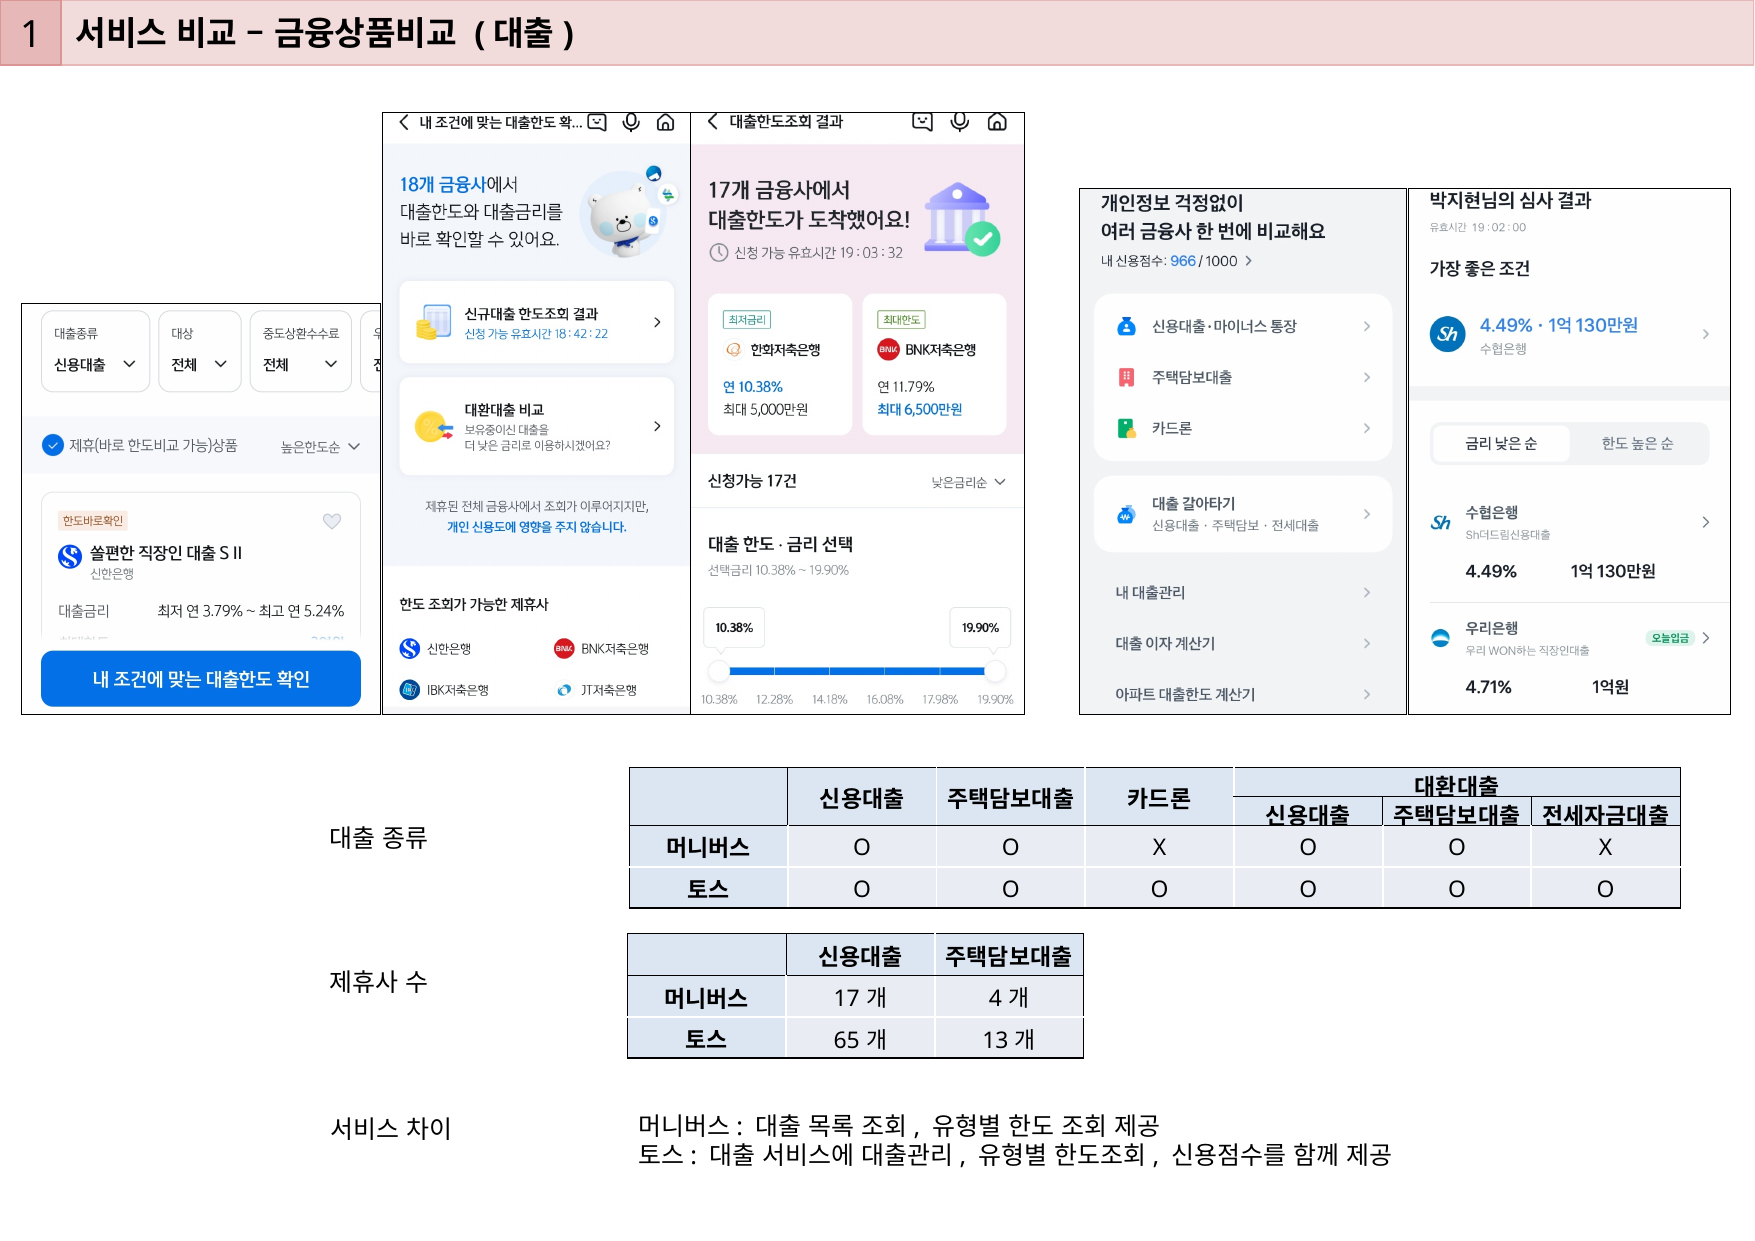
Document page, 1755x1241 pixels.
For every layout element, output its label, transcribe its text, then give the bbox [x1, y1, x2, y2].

picture [1079, 188, 1731, 715]
table_cell O [789, 826, 936, 866]
text_box 서비스 비교 – 금융상품비교 (대출) [63, 0, 1755, 67]
table_cell 13개 [936, 1018, 1083, 1057]
table_header 대환대출 [1235, 768, 1680, 796]
table_cell O [1532, 868, 1680, 907]
table_header [630, 768, 787, 825]
table_cell 신용대출 [1235, 797, 1382, 825]
table_cell 65개 [787, 1018, 934, 1057]
table_cell O [937, 826, 1084, 866]
table_header 주택담보대출 [937, 768, 1084, 825]
picture [21, 111, 1025, 715]
table_cell 토스 [630, 868, 787, 907]
table_cell 머니버스 [628, 976, 785, 1016]
table_cell O [1086, 868, 1233, 907]
table_header 신용대출 [787, 934, 934, 975]
table_header [628, 934, 786, 975]
table_header 카드론 [1086, 768, 1233, 825]
table_header 주택담보대출 [936, 934, 1083, 975]
table_header 신용대출 [788, 768, 936, 825]
text_box 제휴사 수 [315, 958, 444, 1004]
text_box 머니버스: 대출 목록 조회, 유형별 한도 조회 제공 토스: 대출 서비스에 대출관리, 유형별 한도조회, 신용점수를 함께 제공 [623, 1102, 1408, 1178]
table_cell X [1532, 826, 1680, 866]
text_box 서비스 차이 [315, 1106, 468, 1151]
table_cell 17개 [787, 976, 934, 1016]
table_cell 4개 [936, 976, 1083, 1016]
table_cell O [789, 868, 936, 907]
text_box 대출 종류 [315, 815, 444, 860]
table_cell O [937, 868, 1084, 907]
table_cell 머니버스 [630, 826, 787, 866]
table_cell 전세자금대출 [1532, 797, 1680, 825]
table_cell 토스 [628, 1018, 785, 1057]
table_cell O [1235, 868, 1382, 907]
table_cell X [1086, 826, 1233, 866]
table_cell 주택담보대출 [1383, 797, 1531, 825]
table_cell O [1384, 826, 1530, 866]
table_cell O [1235, 826, 1382, 866]
table_cell O [1384, 868, 1530, 907]
text_box 1 [0, 0, 63, 67]
